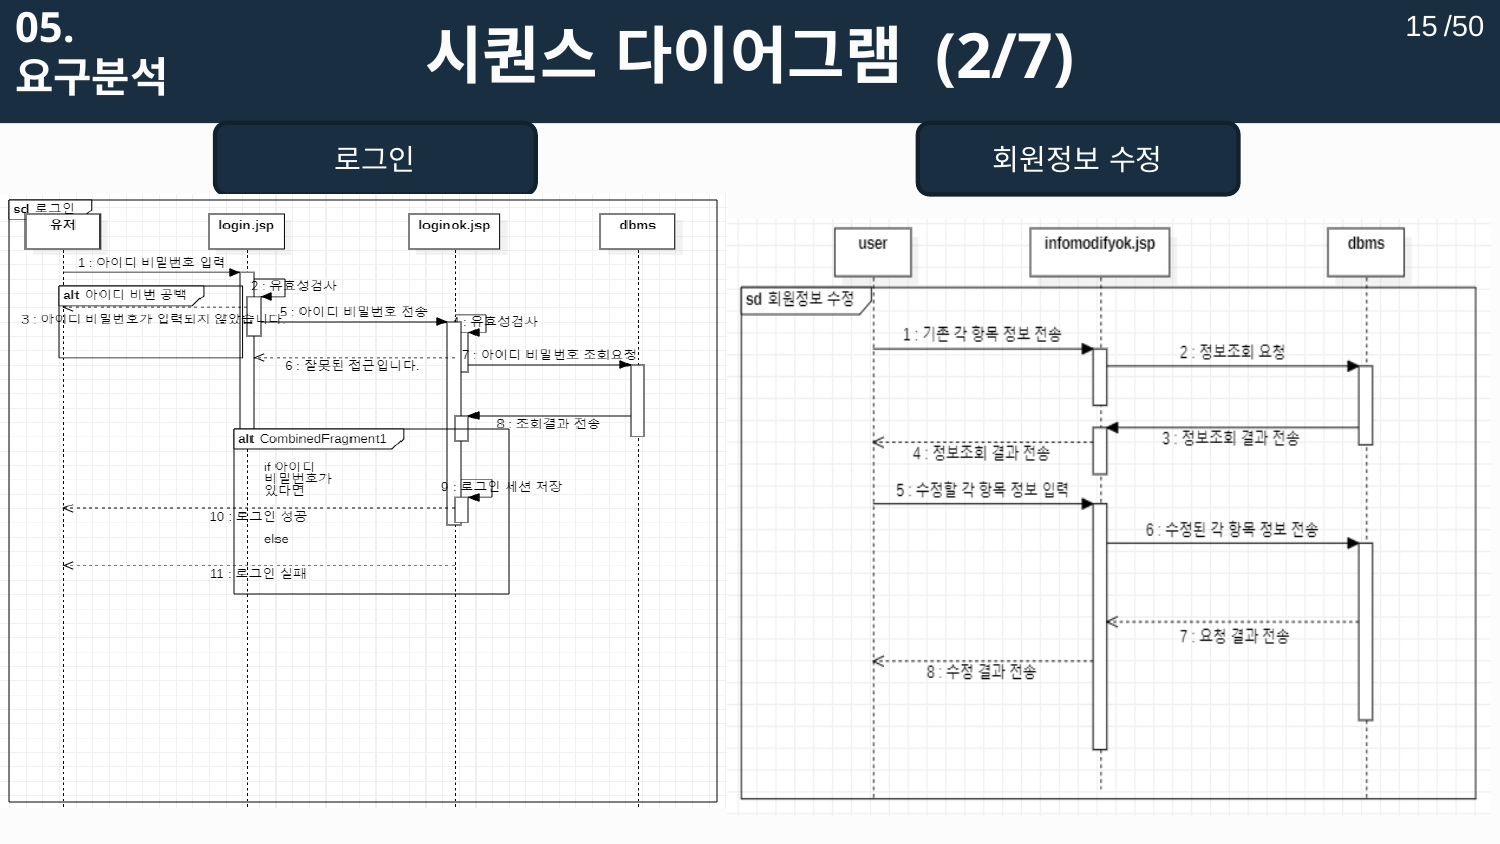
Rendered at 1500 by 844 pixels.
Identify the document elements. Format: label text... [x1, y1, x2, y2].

picture [0, 194, 1492, 816]
text_box 05. 요구분석 [0, 0, 264, 108]
text_box 회원정보 수정 [917, 122, 1239, 195]
title 시퀀스 다이어그램 (2/7) [0, 0, 1500, 123]
text_box 15 [1381, 0, 1428, 60]
text_box /50 [1428, 0, 1500, 60]
text_box 로그인 [214, 122, 536, 192]
